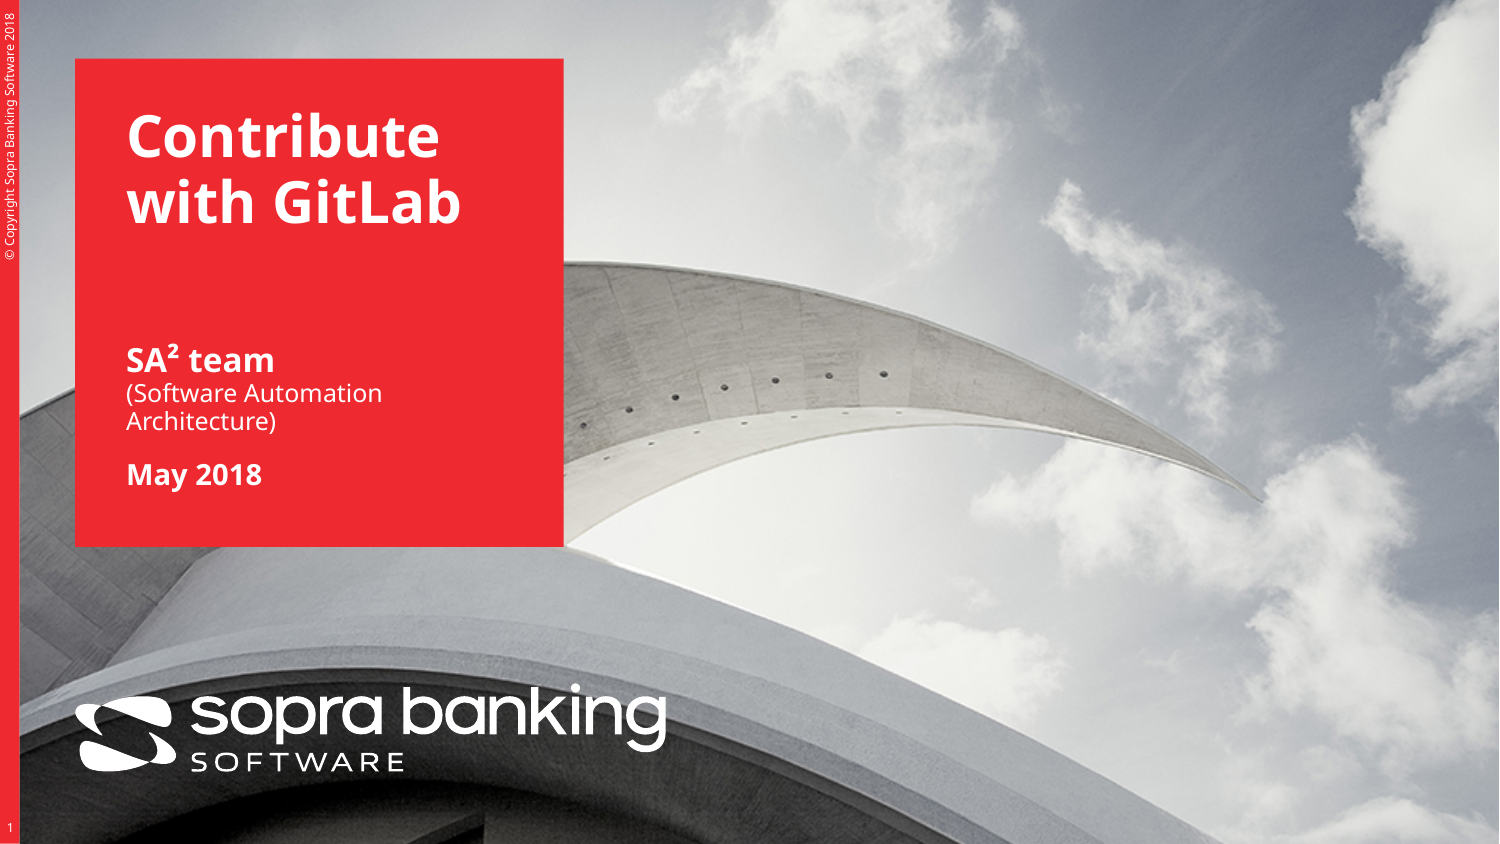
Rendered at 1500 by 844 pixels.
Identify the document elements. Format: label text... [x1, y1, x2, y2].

list Contribute with GitLab [111, 96, 526, 334]
picture [19, 0, 1499, 844]
list May 2018 [111, 451, 526, 492]
list SA² team (Software Automation Architecture) [111, 334, 550, 435]
